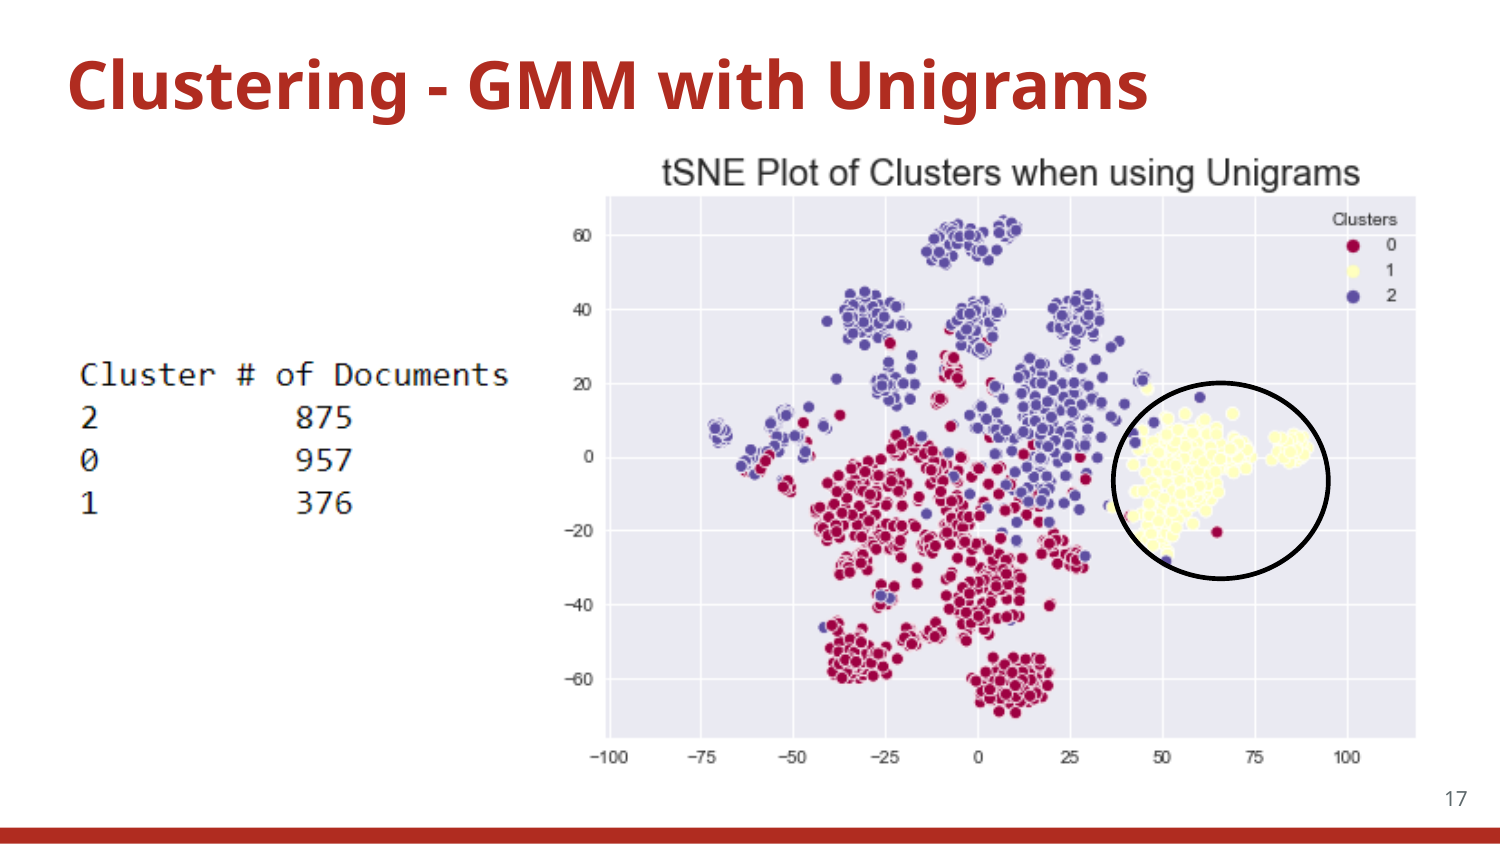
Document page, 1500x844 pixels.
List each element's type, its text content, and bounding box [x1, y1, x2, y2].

picture [550, 146, 1427, 781]
picture [70, 347, 526, 544]
title Clustering - GMM with Unigrams [51, 28, 1449, 131]
slide_number 17 [1392, 767, 1483, 833]
